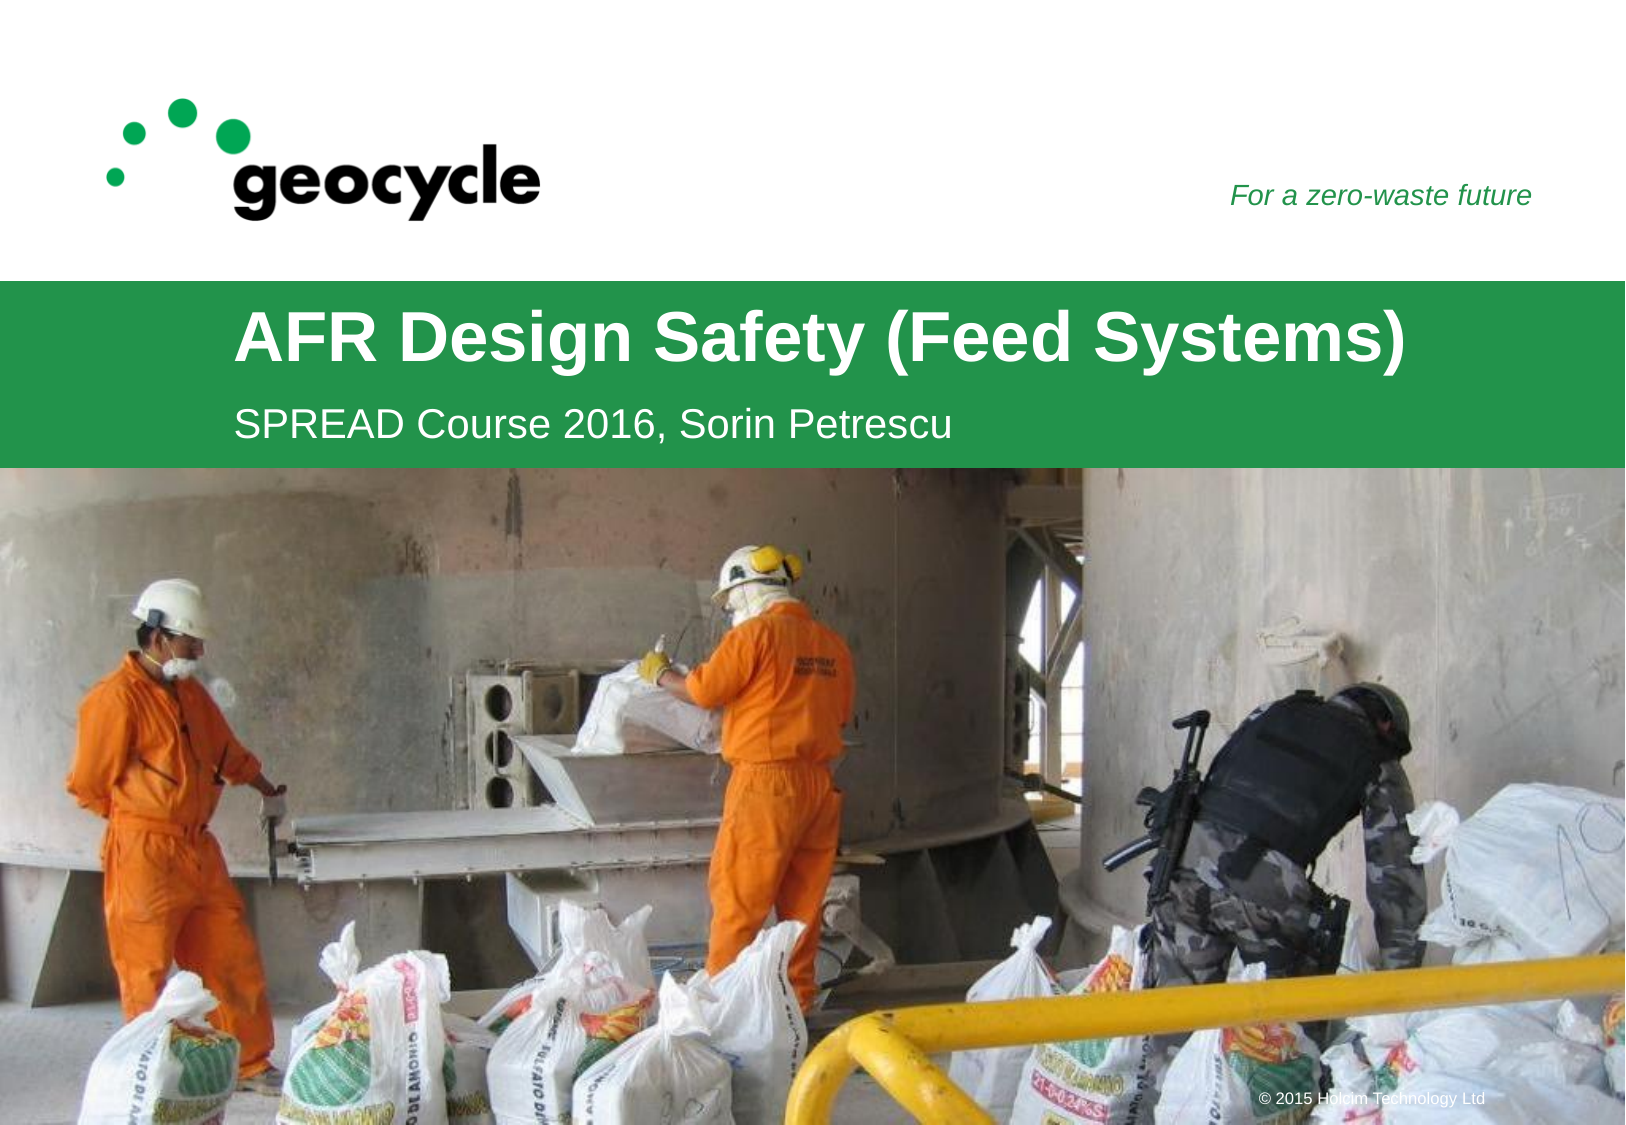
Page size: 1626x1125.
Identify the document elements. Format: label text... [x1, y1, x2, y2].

picture [104, 96, 542, 223]
title AFR Design Safety (Feed Systems) [233, 280, 1534, 386]
subtitle SPREAD Course 2016, Sorin Petrescu [233, 397, 1534, 457]
picture [0, 467, 1625, 1125]
